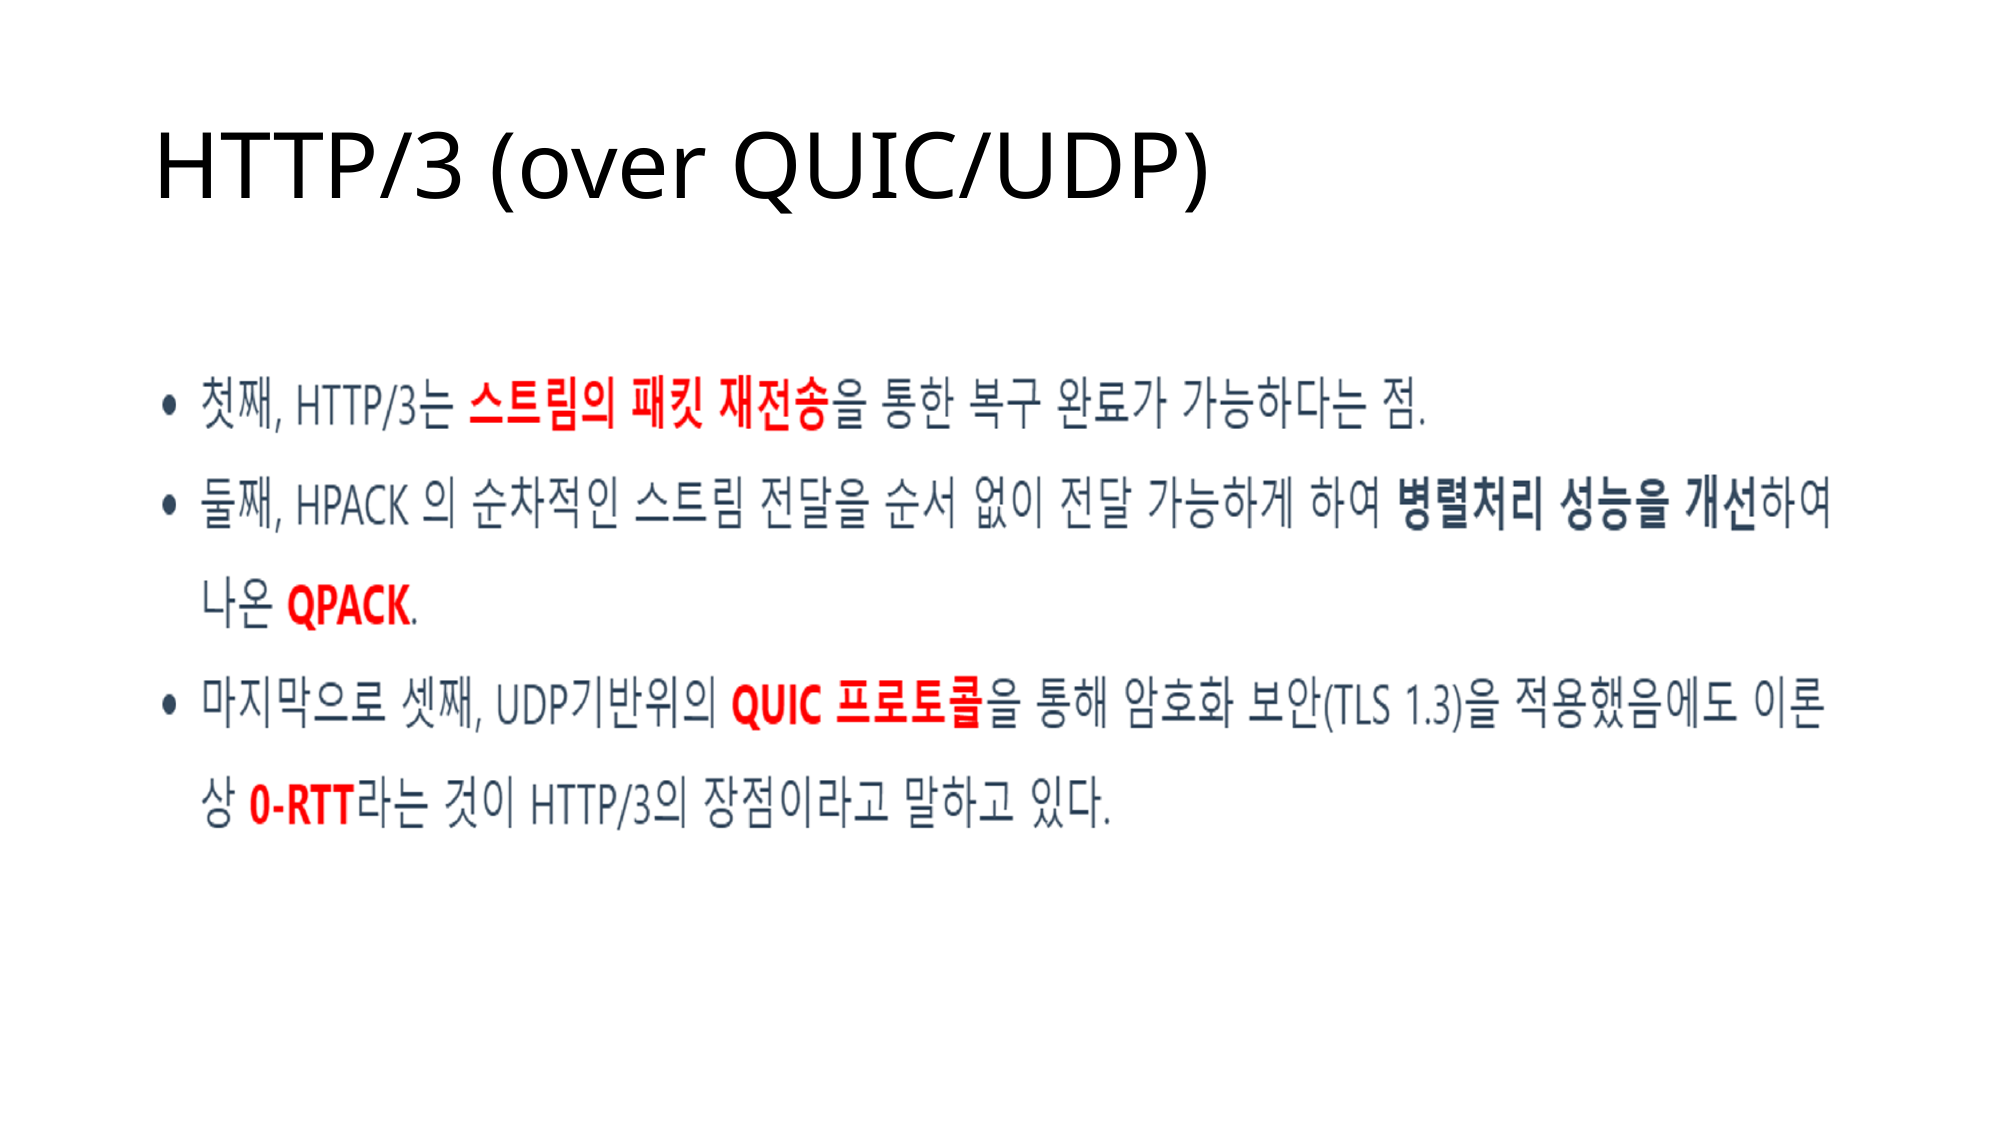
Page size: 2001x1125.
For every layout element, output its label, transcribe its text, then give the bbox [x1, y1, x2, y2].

title HTTP/3 (over QUIC/UDP) [137, 59, 1863, 278]
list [137, 340, 1863, 874]
